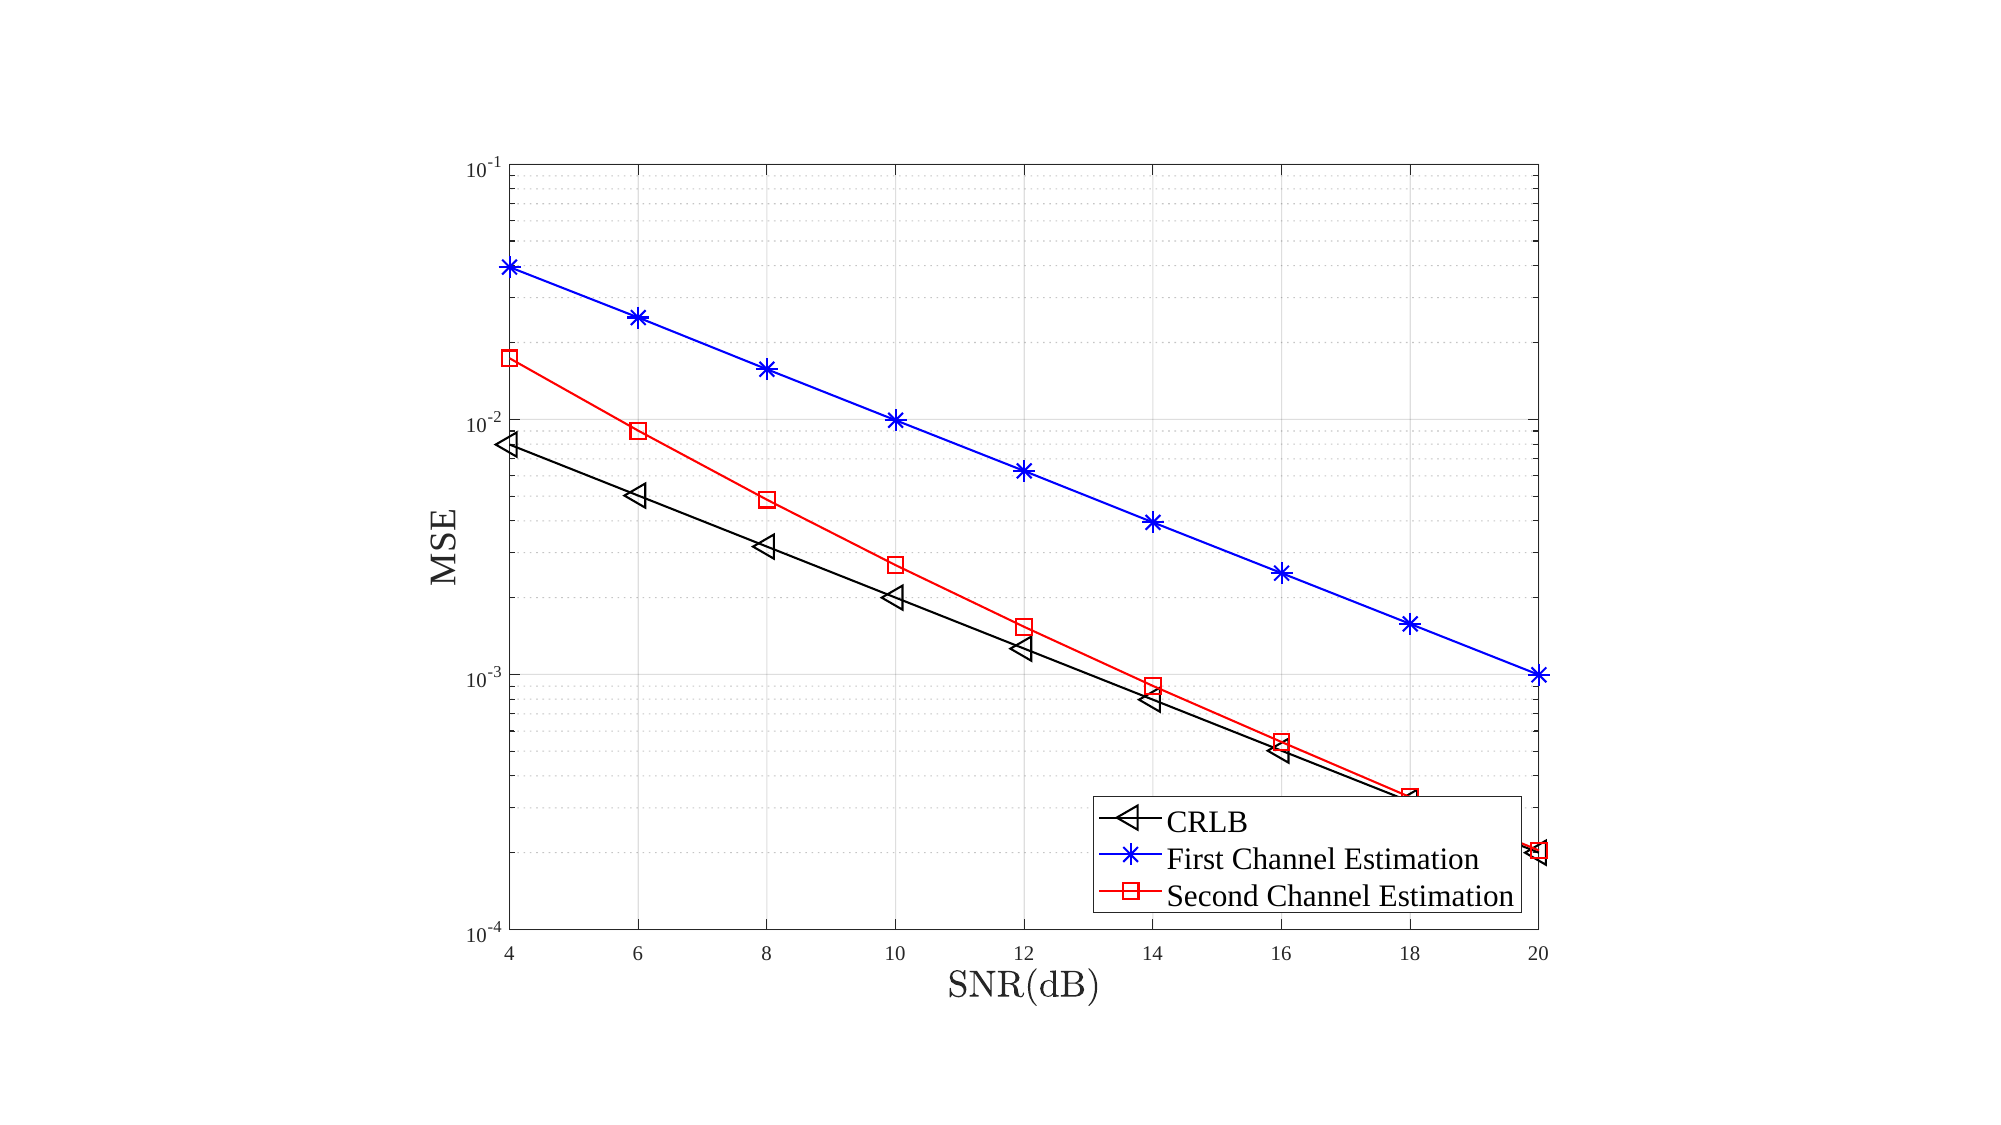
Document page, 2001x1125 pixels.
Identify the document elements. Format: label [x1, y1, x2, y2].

picture [335, 93, 1665, 1032]
